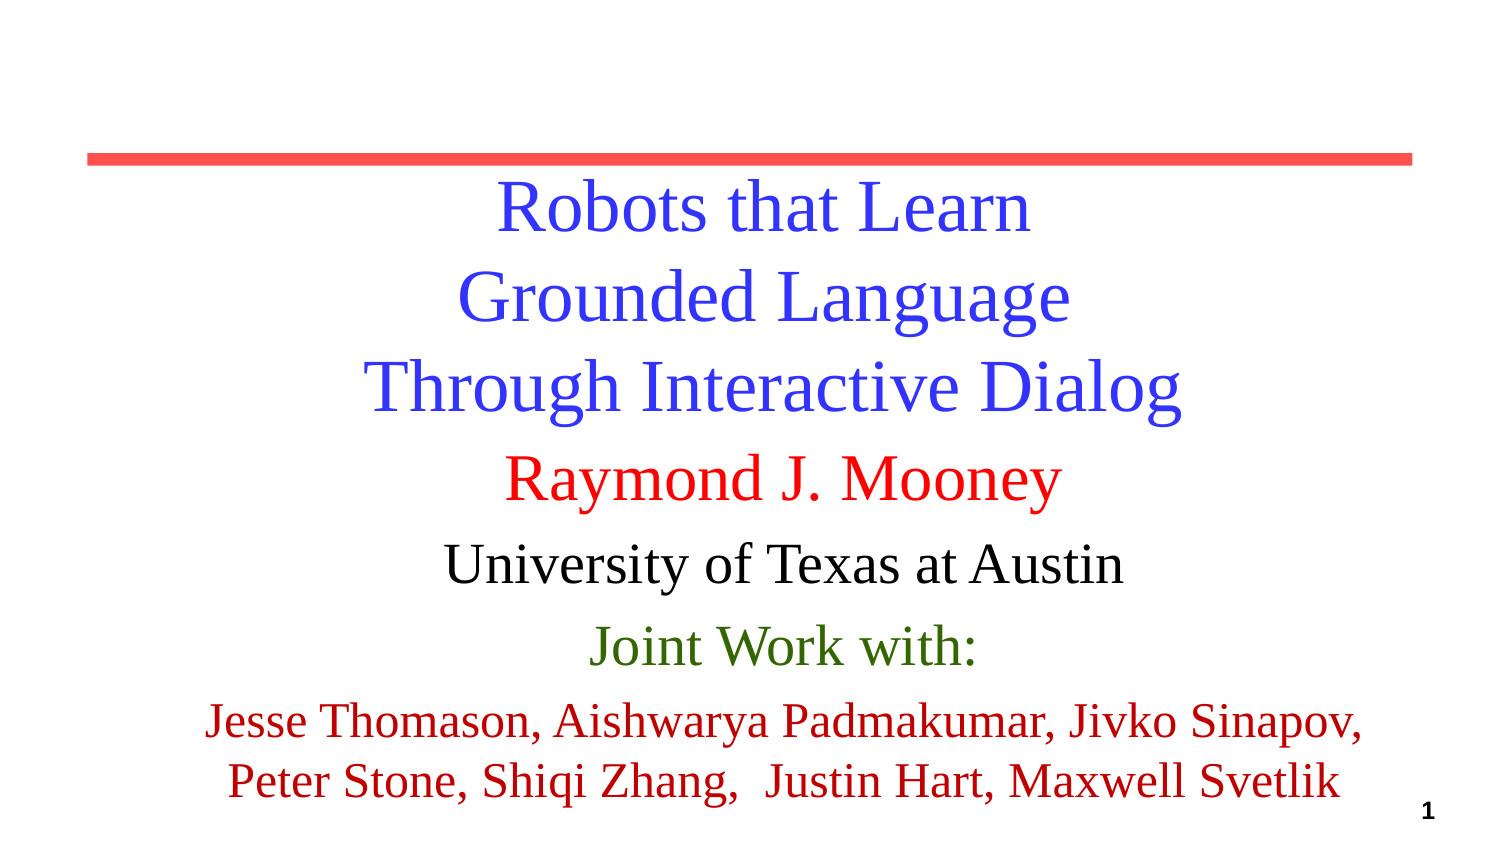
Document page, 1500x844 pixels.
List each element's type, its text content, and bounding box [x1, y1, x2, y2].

subtitle Raymond J. Mooney University of Texas at Austin Joint Work with: Jesse Thomason, Aishwarya Padmakumar, Jivko Sinapov, Peter Stone, Shiqi Zhang, Justin Hart, Maxwell Svetlik [181, 426, 1388, 643]
text_box 1 [1137, 787, 1450, 844]
title Robots that Learn Grounded Language Through Interactive Dialog [136, 213, 1412, 369]
